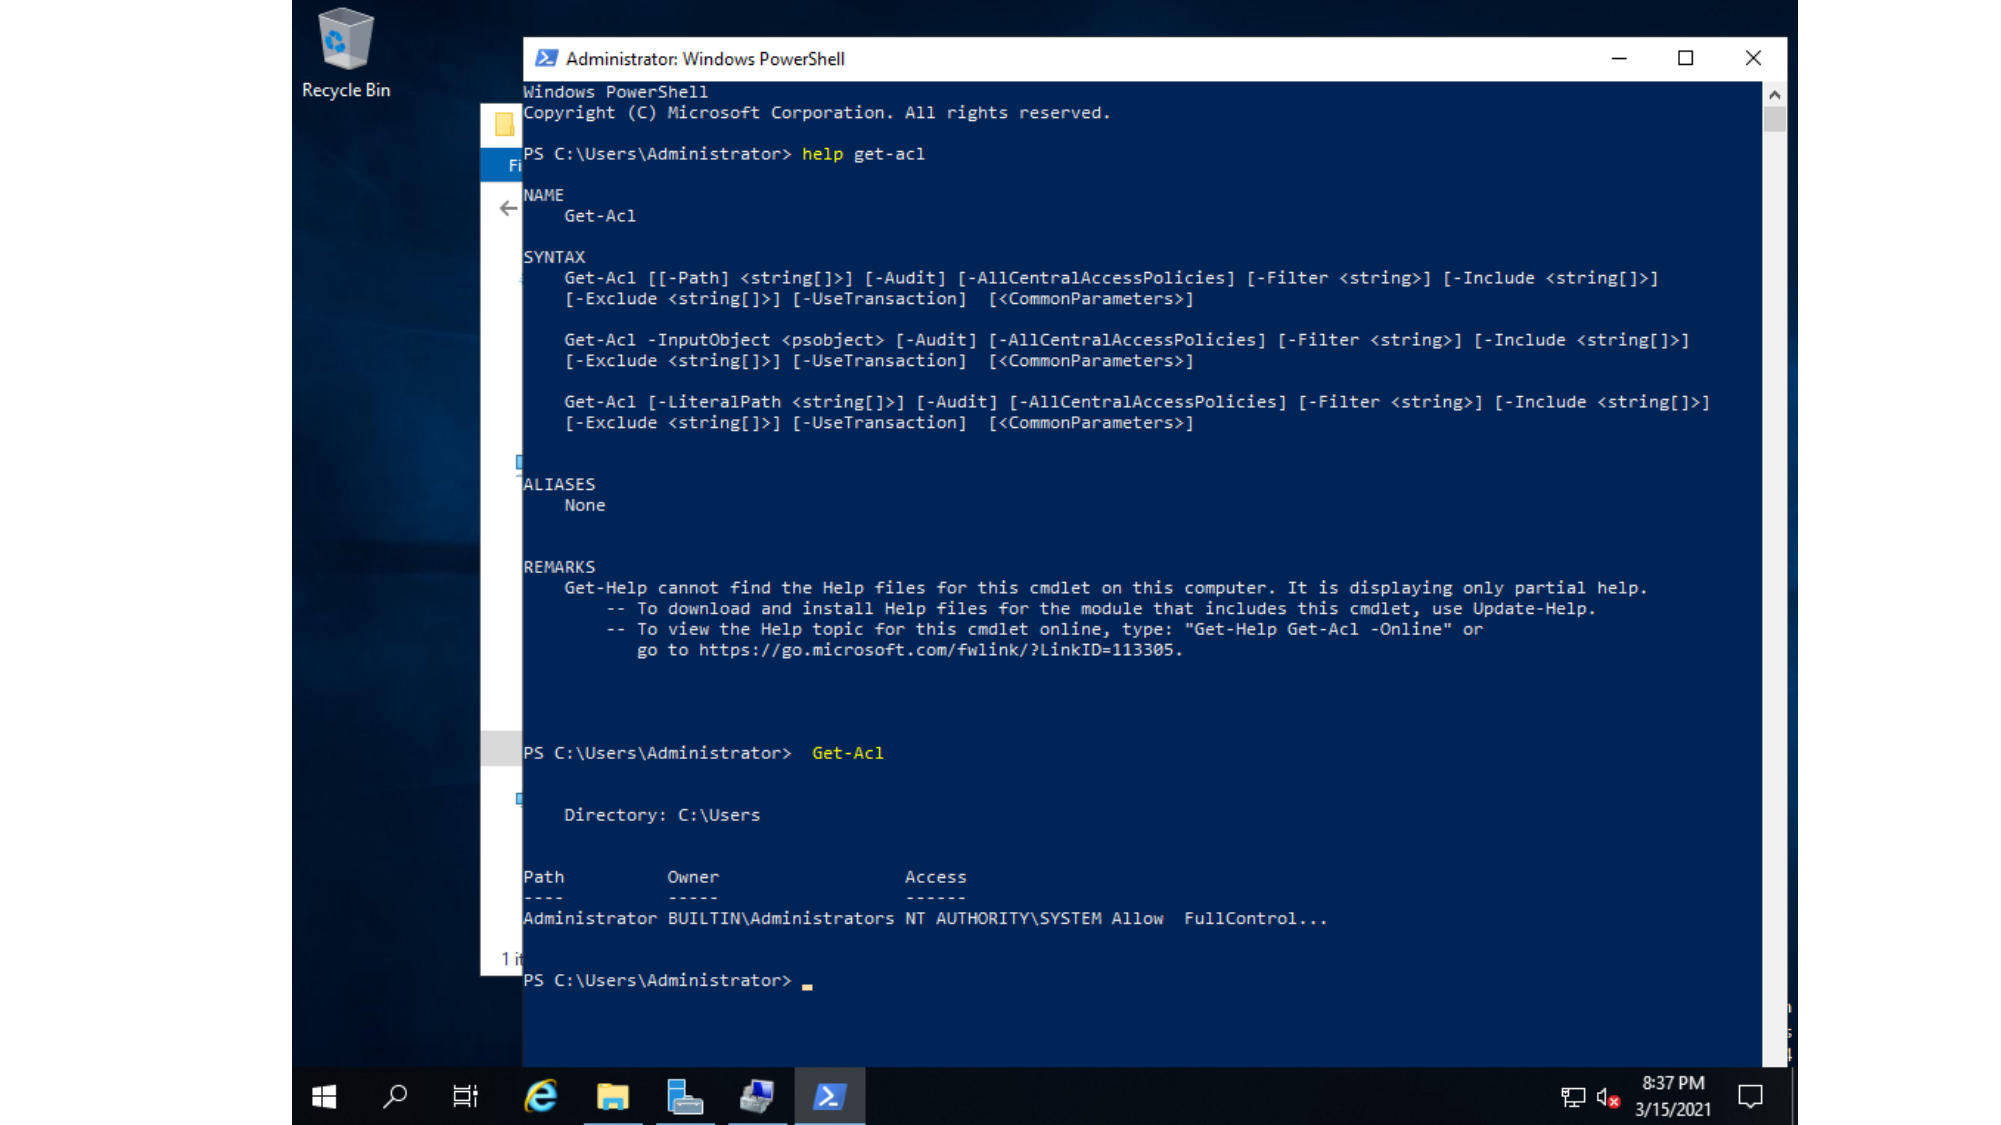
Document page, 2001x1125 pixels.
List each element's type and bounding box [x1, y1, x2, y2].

picture [292, 0, 1798, 1125]
